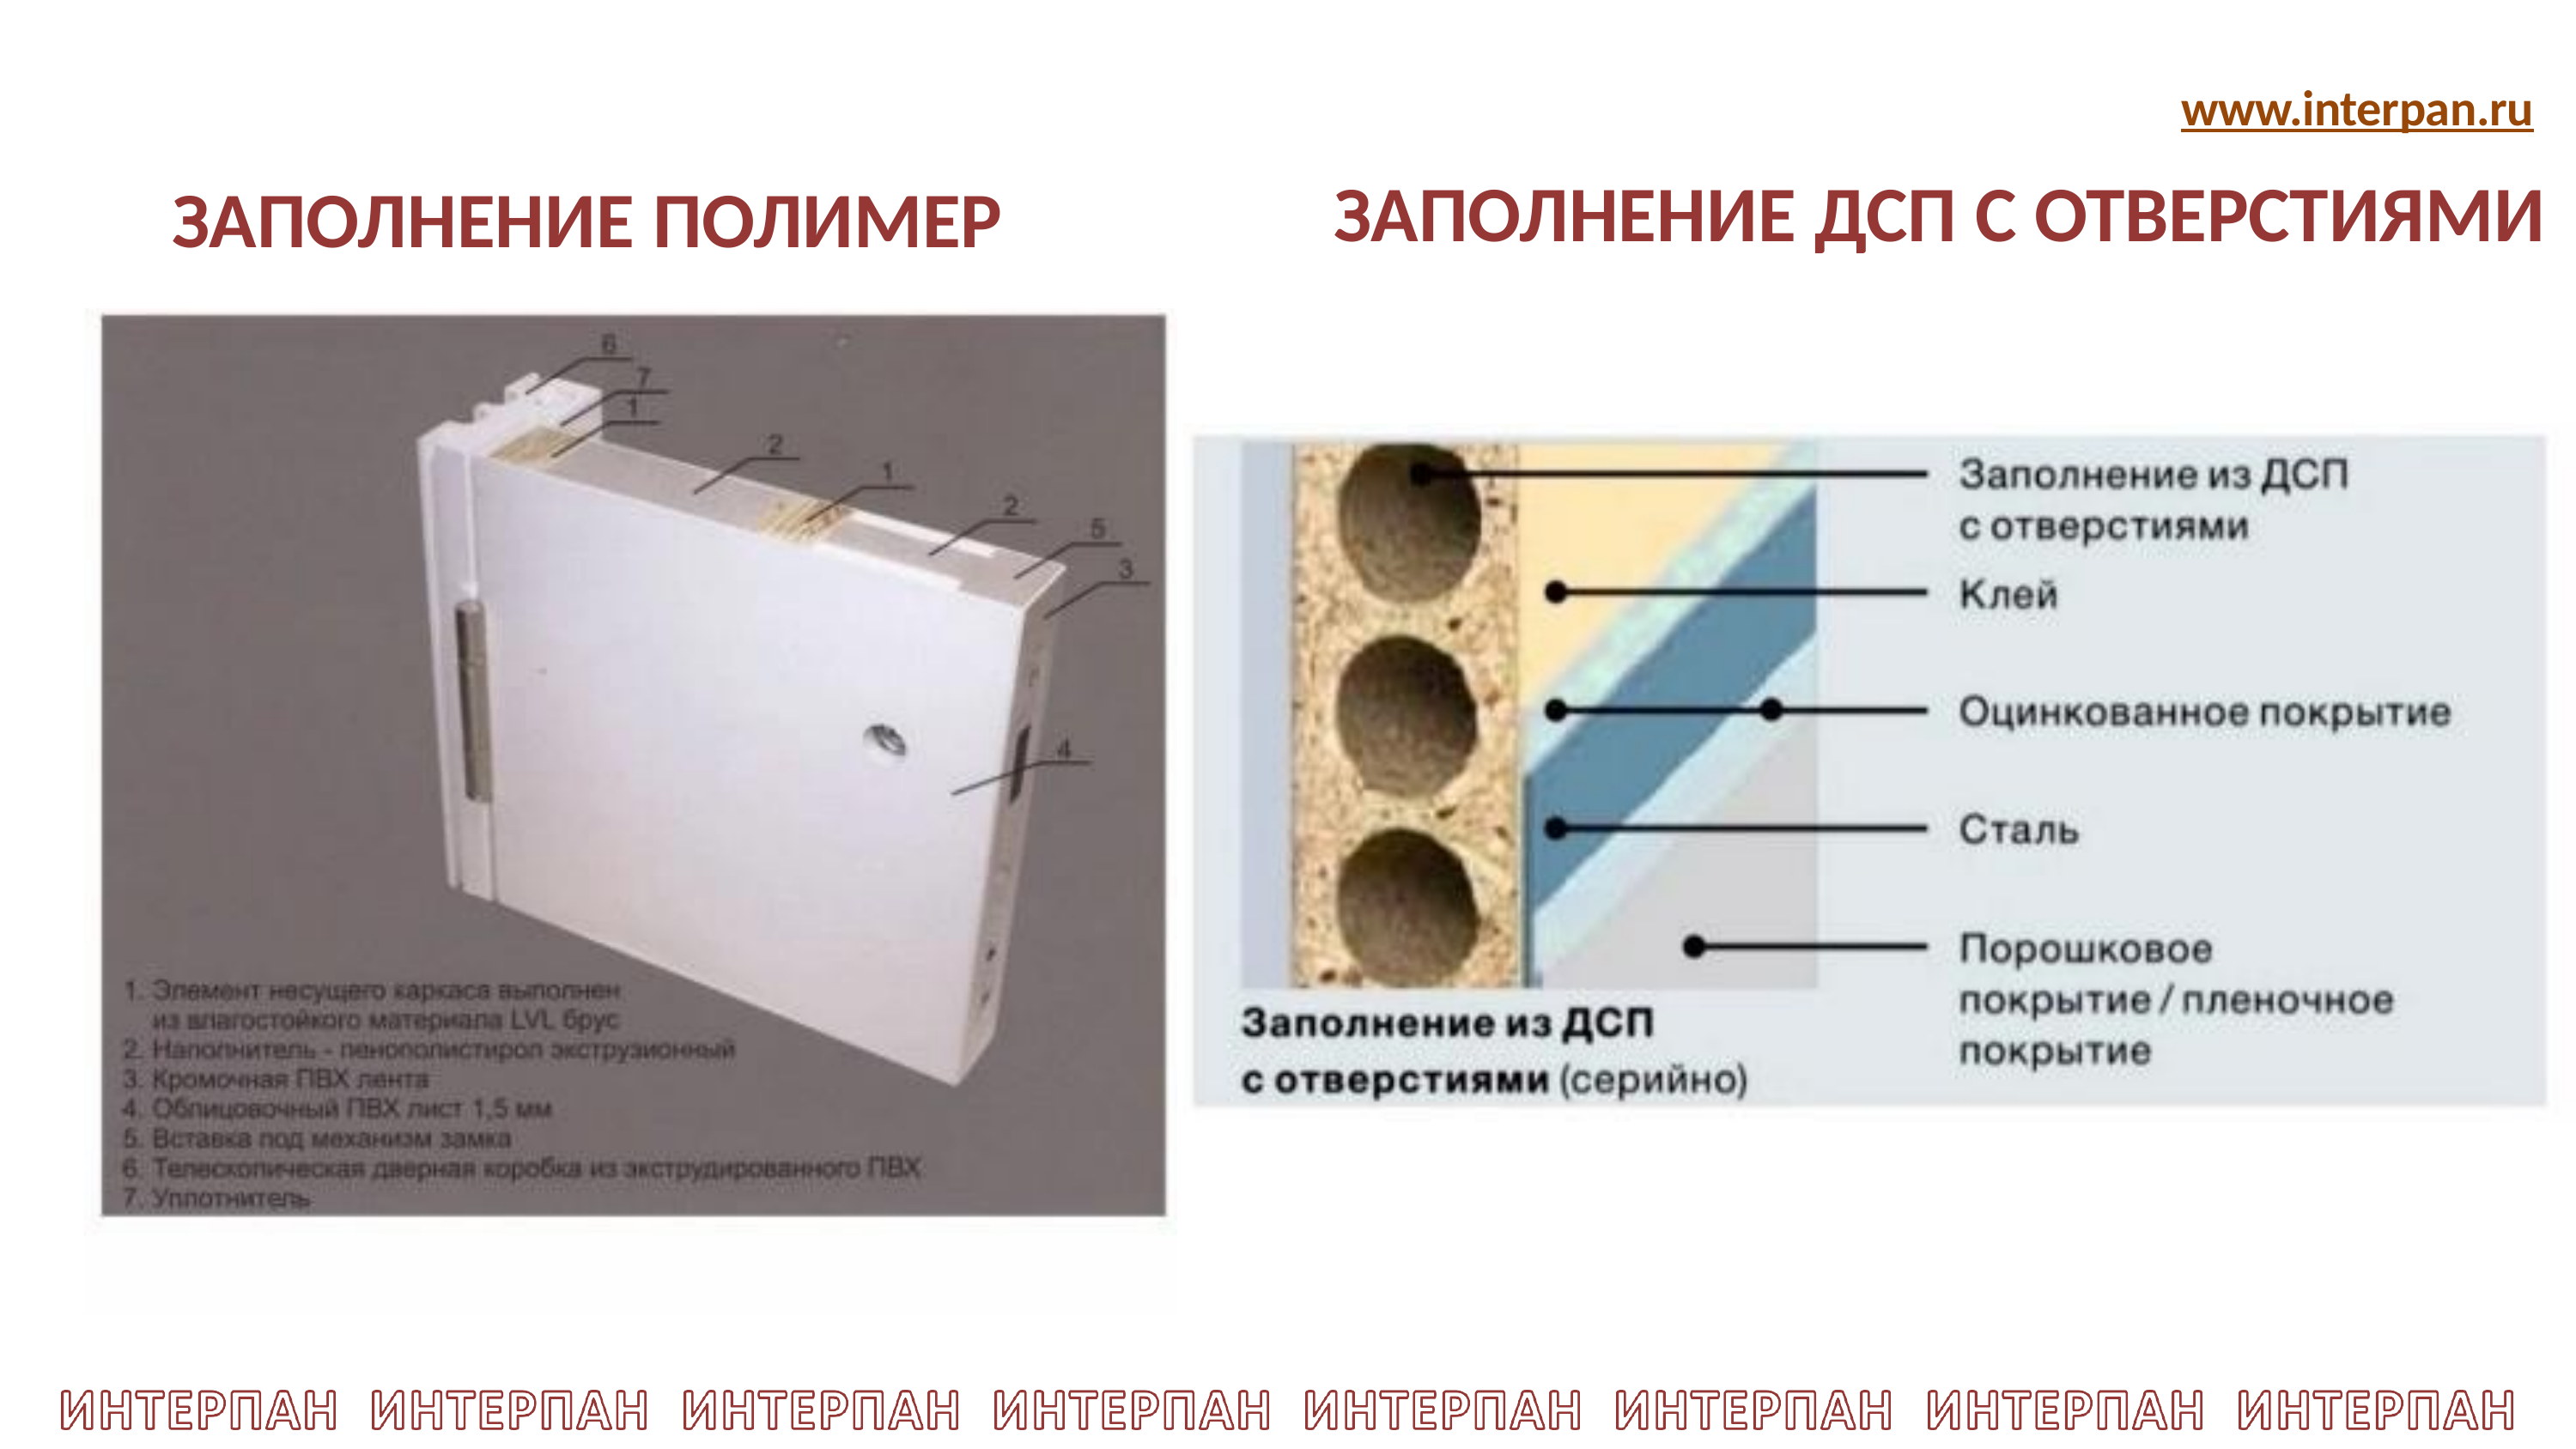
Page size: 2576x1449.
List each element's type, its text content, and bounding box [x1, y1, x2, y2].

title www.interpan.ru [2179, 74, 2541, 318]
picture [683, 1390, 958, 1430]
picture [1182, 423, 2576, 1122]
picture [83, 308, 1177, 1315]
text_box ЗАПОЛНЕНИЕ ДСП С ОТВЕРСТИЯМИ [2541, 161, 2549, 258]
picture [1927, 1390, 2202, 1430]
picture [1305, 1390, 1580, 1430]
text_box ЗАПОЛНЕНИЕ ПОЛИМЕР [170, 167, 1005, 264]
picture [2239, 1390, 2513, 1430]
picture [1616, 1390, 1892, 1430]
picture [994, 1390, 1269, 1430]
picture [372, 1390, 647, 1430]
picture [61, 1390, 336, 1430]
text_box ЗАПОЛНЕНИЕ ДСП С ОТВЕРСТИЯМИ [1332, 161, 2179, 258]
